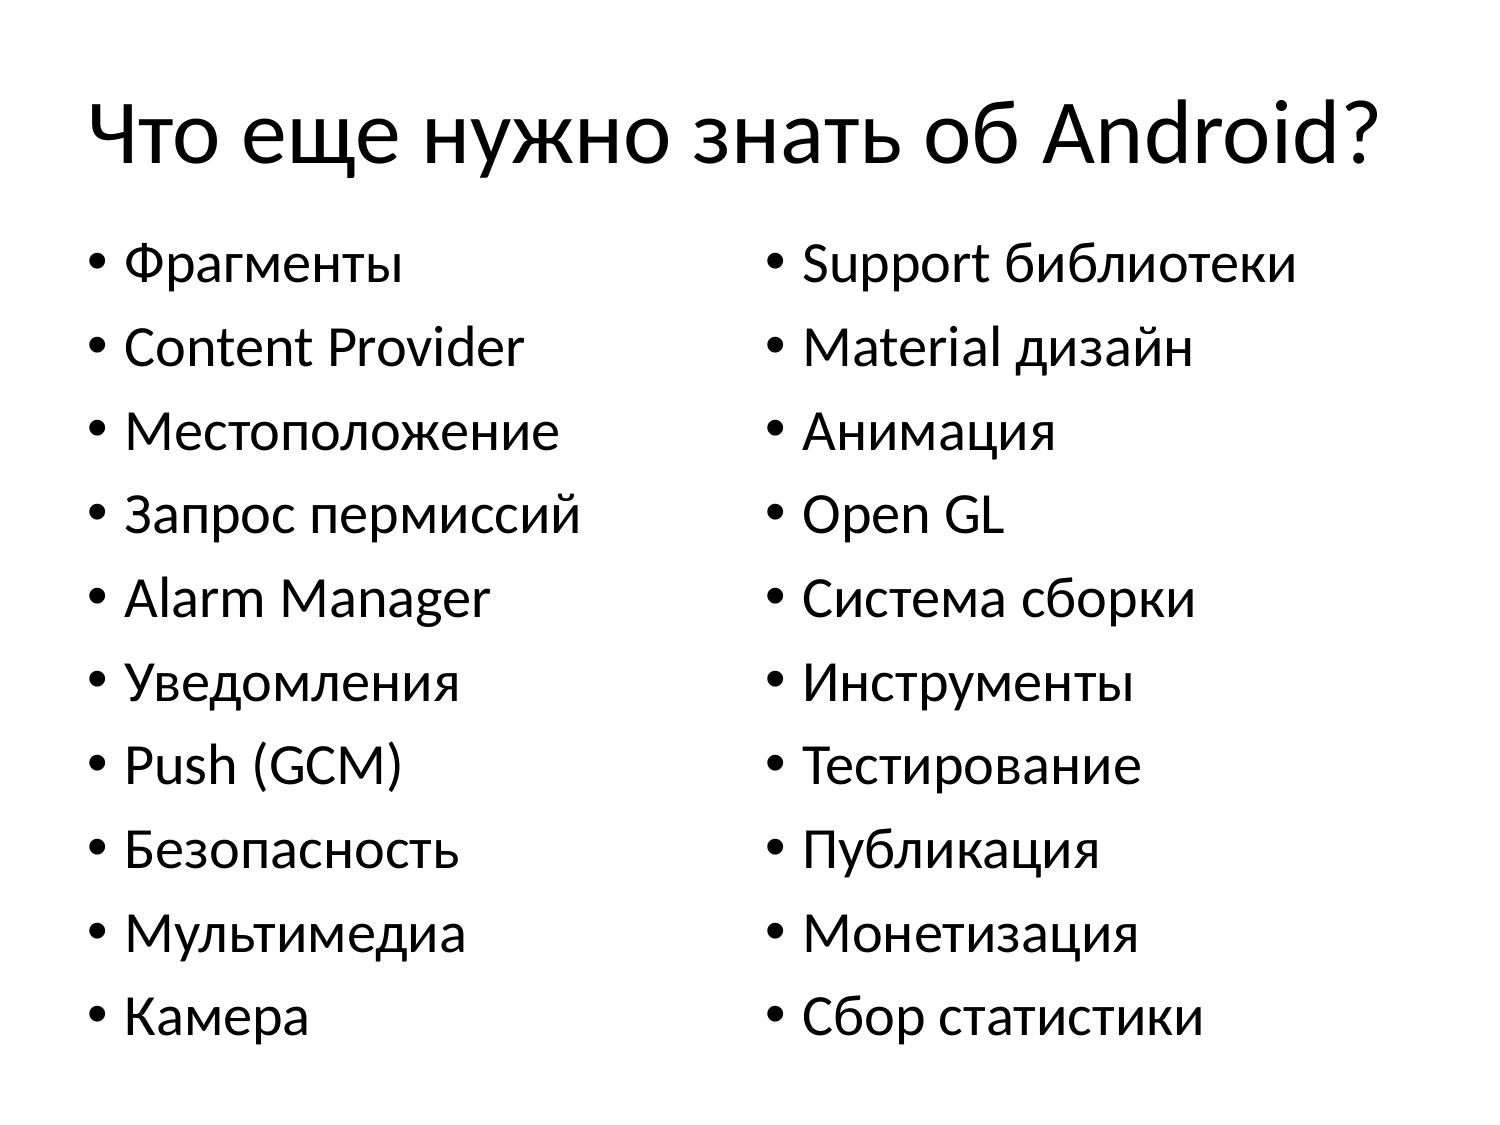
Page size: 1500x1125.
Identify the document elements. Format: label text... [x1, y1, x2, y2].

list Фрагменты Content Provider Местоположение Запрос пермиссий Alarm Manager Уведомления Push (GCM) Безопасность Мультимедиа Камера [72, 224, 651, 1086]
title Что еще нужно знать об Android? [72, 62, 1428, 206]
text_box Support библиотеки Material дизайн Анимация Open GL Система сборки Инструменты Тестирование Публикация Монетизация Сбор статистики [750, 224, 1329, 1086]
